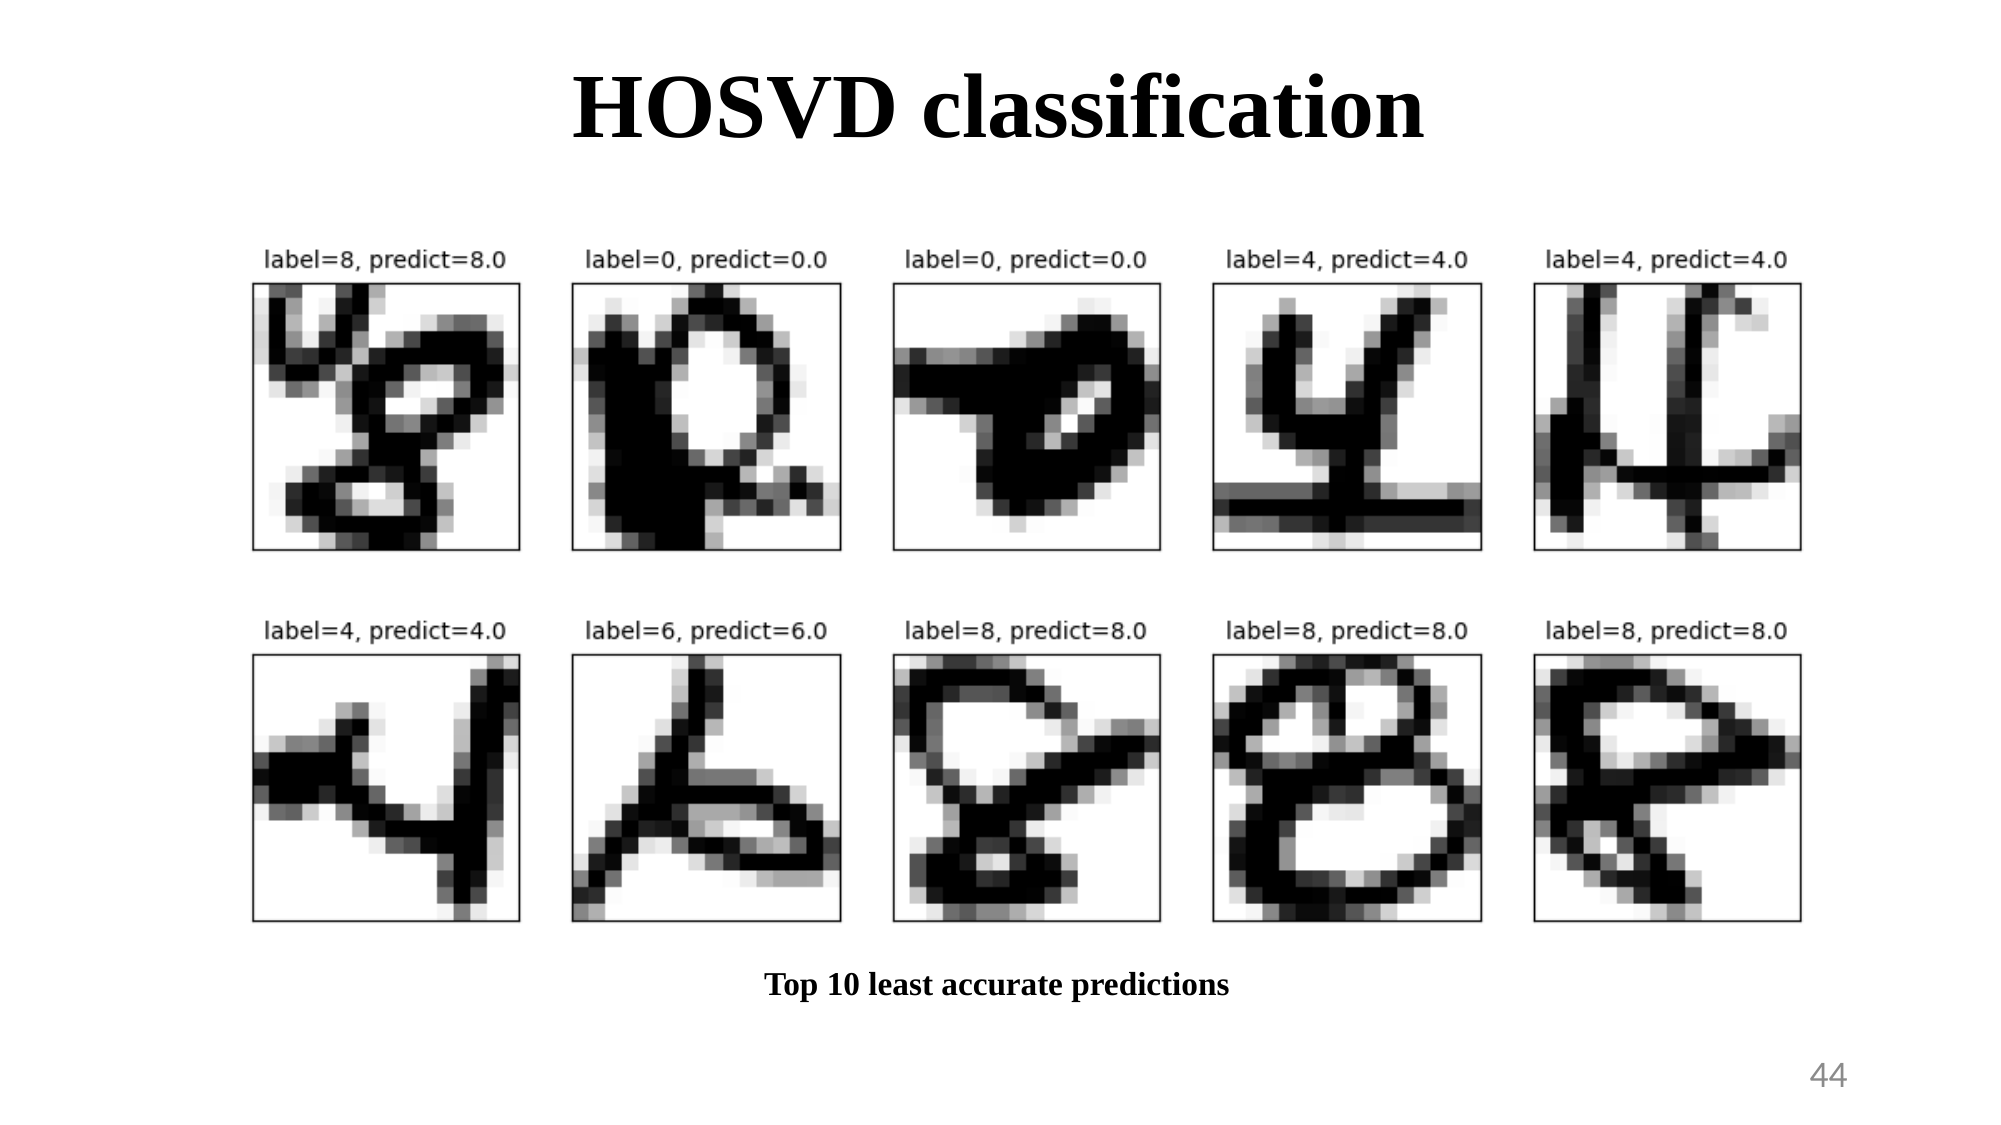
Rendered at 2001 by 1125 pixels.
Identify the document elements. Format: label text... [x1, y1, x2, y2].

title HOSVD classification [0, 33, 2000, 183]
picture [3, 170, 2000, 1056]
slide_number 44 [1412, 1056, 1863, 1103]
